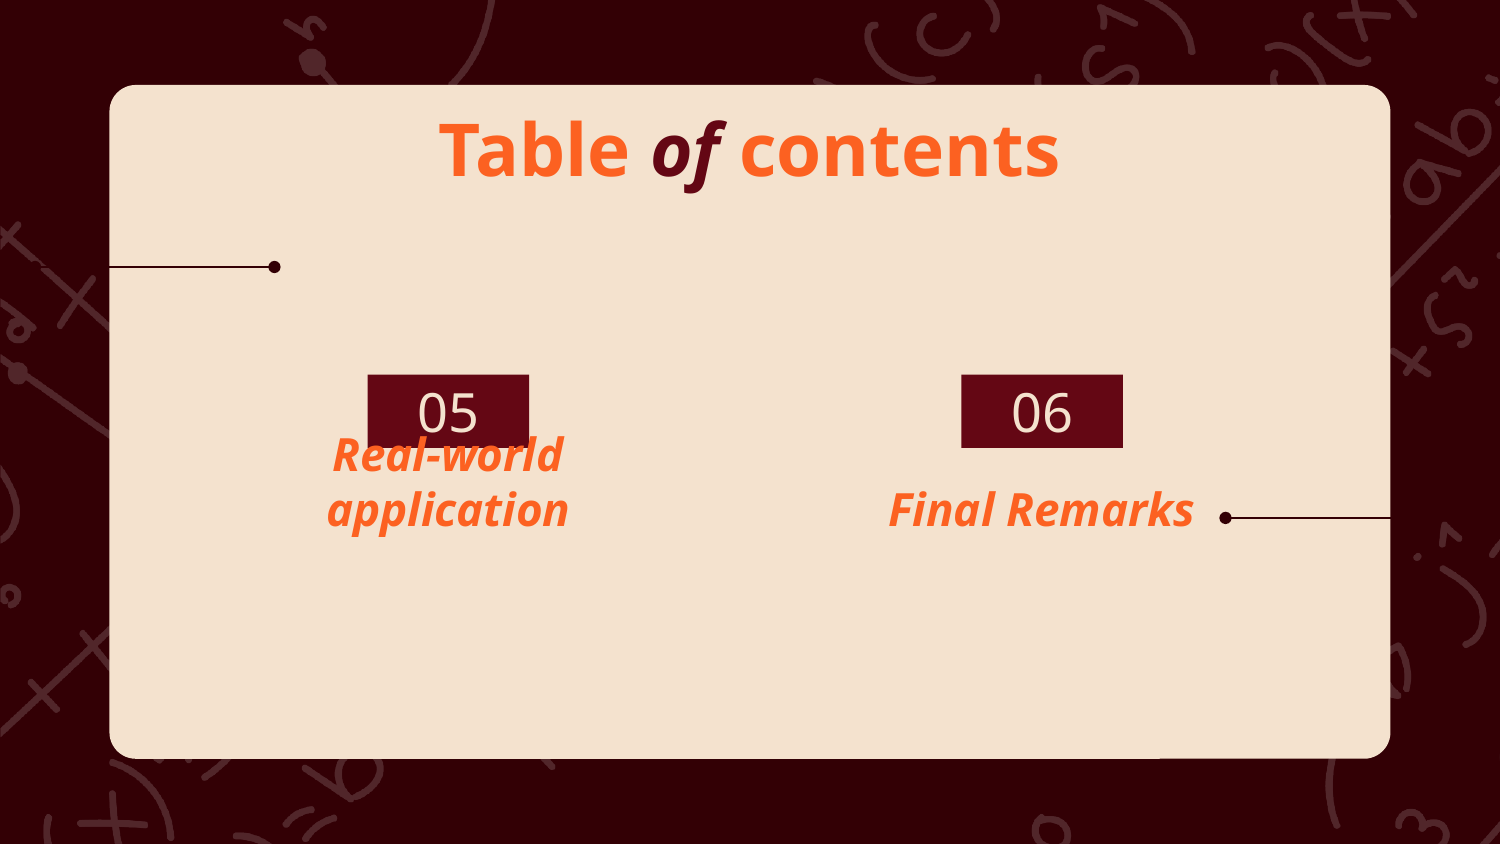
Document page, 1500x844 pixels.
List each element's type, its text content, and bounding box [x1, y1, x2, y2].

title 05 [367, 374, 530, 448]
title Table of contents [118, 88, 1382, 183]
subtitle Real-world application [194, 485, 702, 551]
title 06 [961, 374, 1123, 448]
subtitle Final Remarks [788, 486, 1296, 551]
